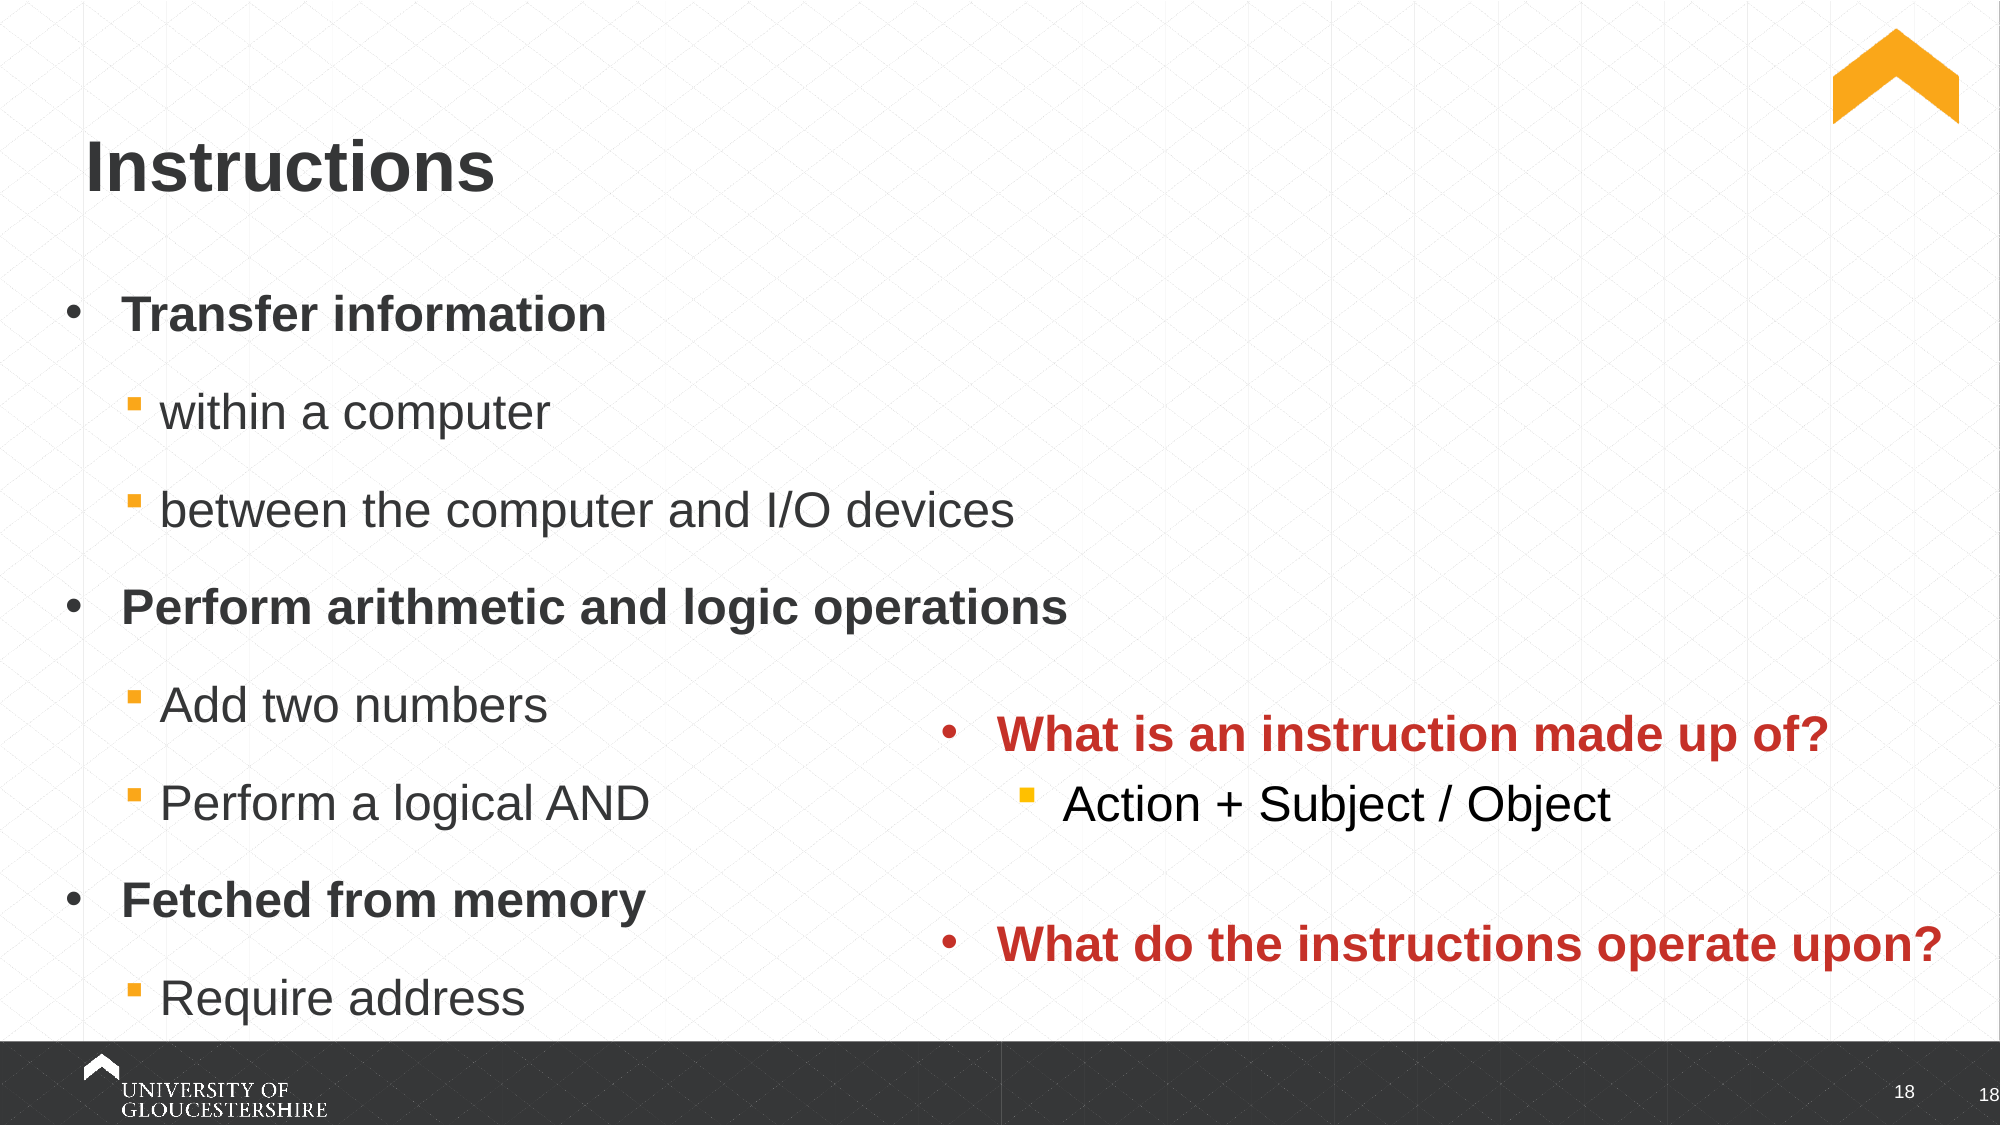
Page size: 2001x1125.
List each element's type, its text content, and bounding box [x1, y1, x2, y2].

list Transfer information within a computer between the computer and I/O devices Perform arithmetic and logic operations Add two numbers Perform a logical AND Fetched from memory Require address [65, 197, 1813, 914]
slide_number 18 [1917, 1044, 2000, 1125]
picture [0, 1, 2001, 1125]
title Instructions [85, 138, 983, 197]
text_box What is an instruction made up of? Action + Subject / Object What do the instructions operate upon? [927, 694, 2000, 928]
